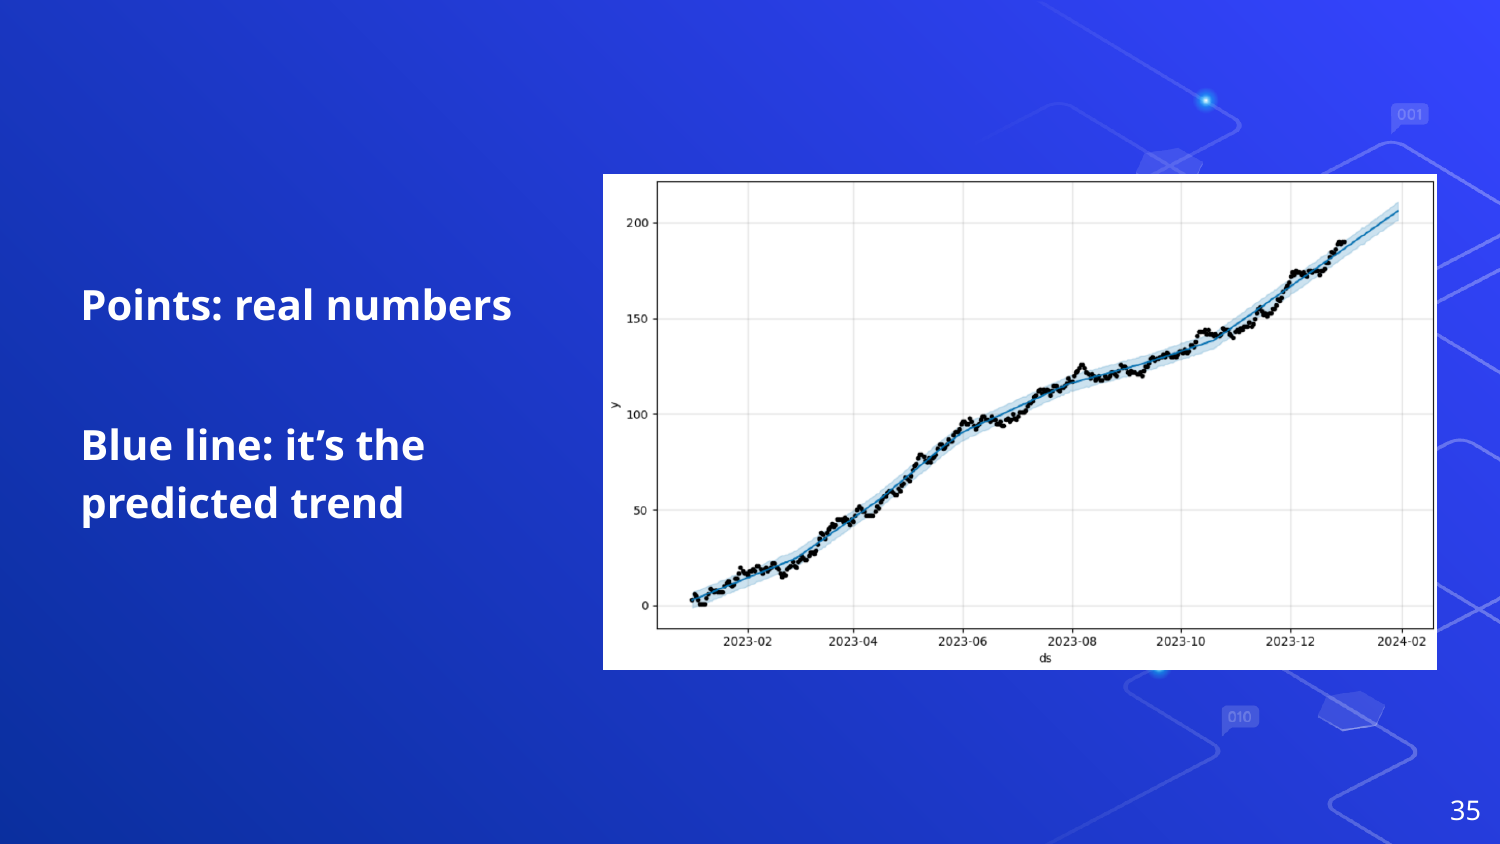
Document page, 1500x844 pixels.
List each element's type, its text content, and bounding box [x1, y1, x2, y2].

slide_number 35 [1391, 779, 1482, 844]
list Points: real numbers Blue line: it’s the predicted trend [63, 271, 530, 573]
picture [0, 0, 1500, 844]
